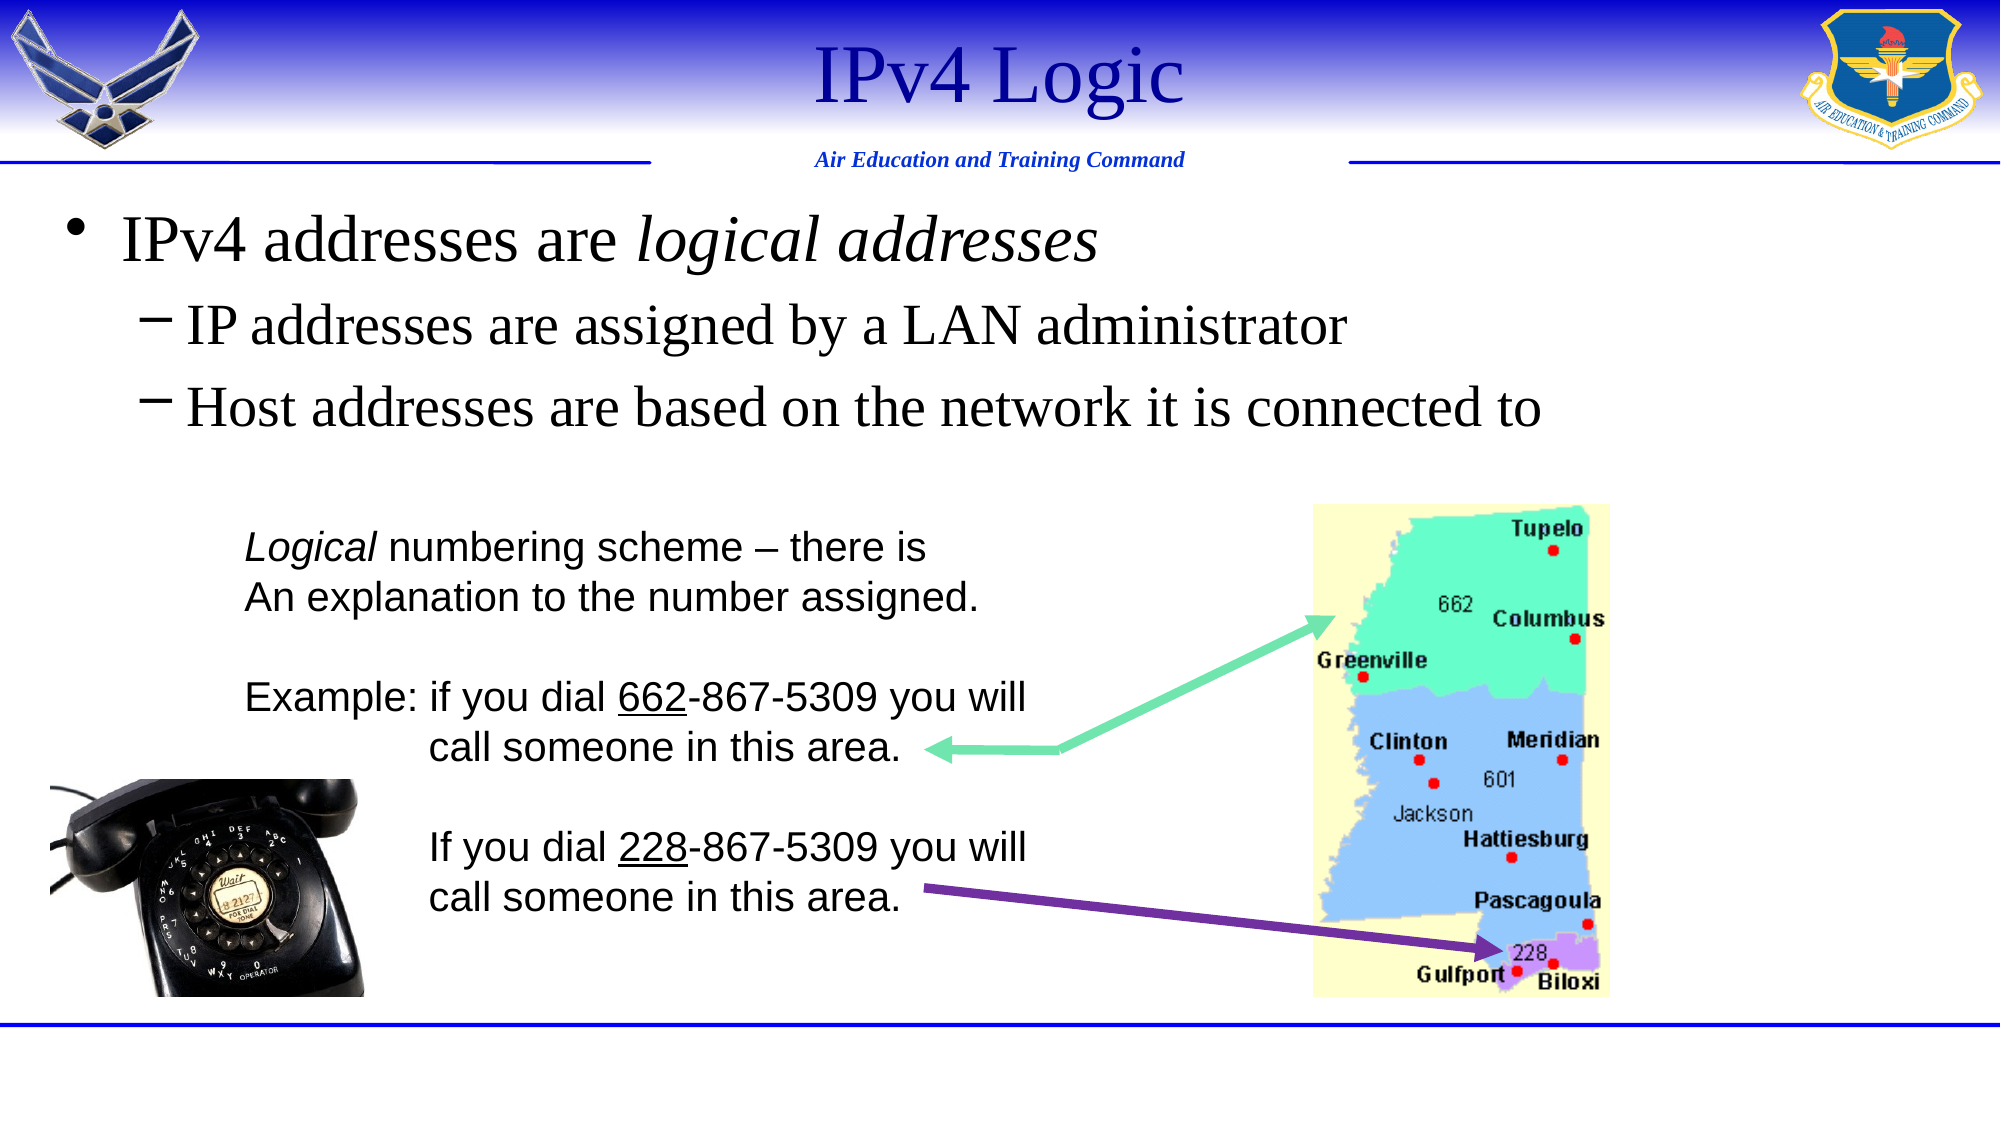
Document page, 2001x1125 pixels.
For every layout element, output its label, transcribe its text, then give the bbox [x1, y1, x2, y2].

picture [10, 9, 200, 150]
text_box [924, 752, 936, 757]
list IPv4 addresses are logical addresses IP addresses are assigned by a LAN administrator Host addresses are based on the network it is connected to [49, 186, 1951, 514]
title IPv4 Logic [199, 0, 1801, 138]
picture [49, 778, 378, 997]
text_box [1059, 615, 1337, 750]
picture [1313, 503, 1610, 997]
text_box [923, 887, 1504, 952]
picture [1800, 9, 1983, 150]
text_box Logical numbering scheme – there is An explanation to the number assigned. Example: if you dial 662-867-5309 you will call someone in this area. If you dial 228-867-5309 you will call someone in this area. [229, 512, 1043, 928]
